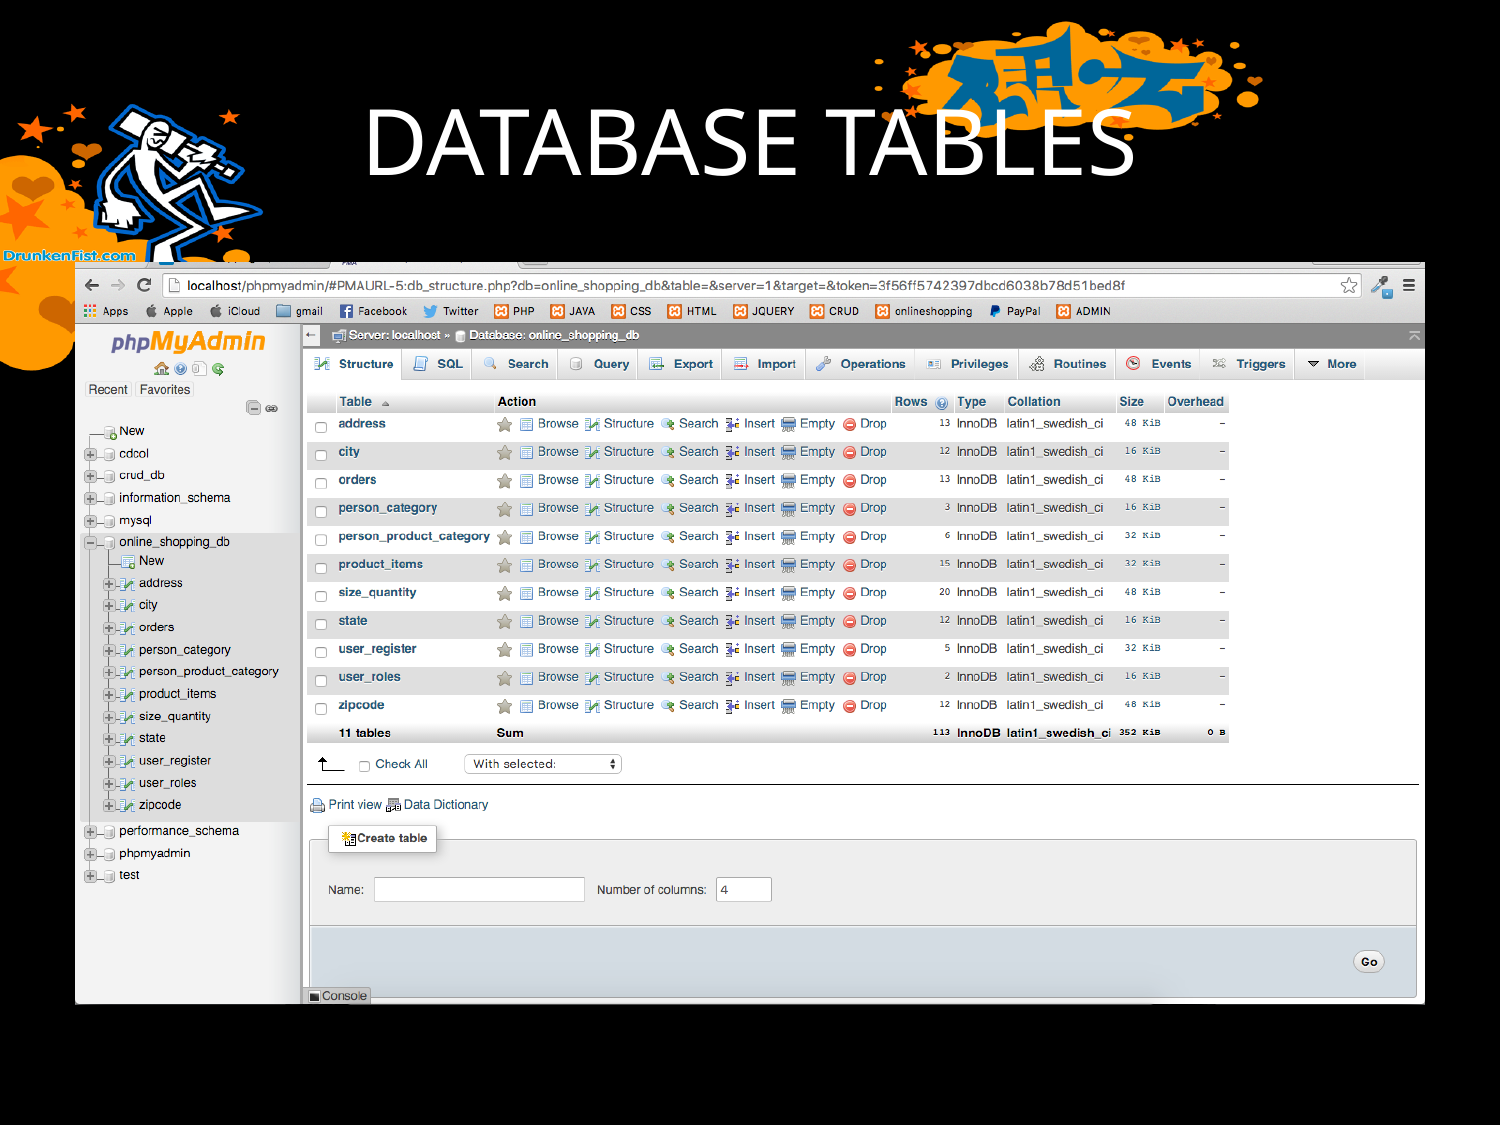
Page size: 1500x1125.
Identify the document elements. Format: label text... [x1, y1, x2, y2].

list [74, 262, 1426, 1006]
title DATABASE TABLES [75, 45, 1425, 233]
picture [0, 0, 1500, 1125]
